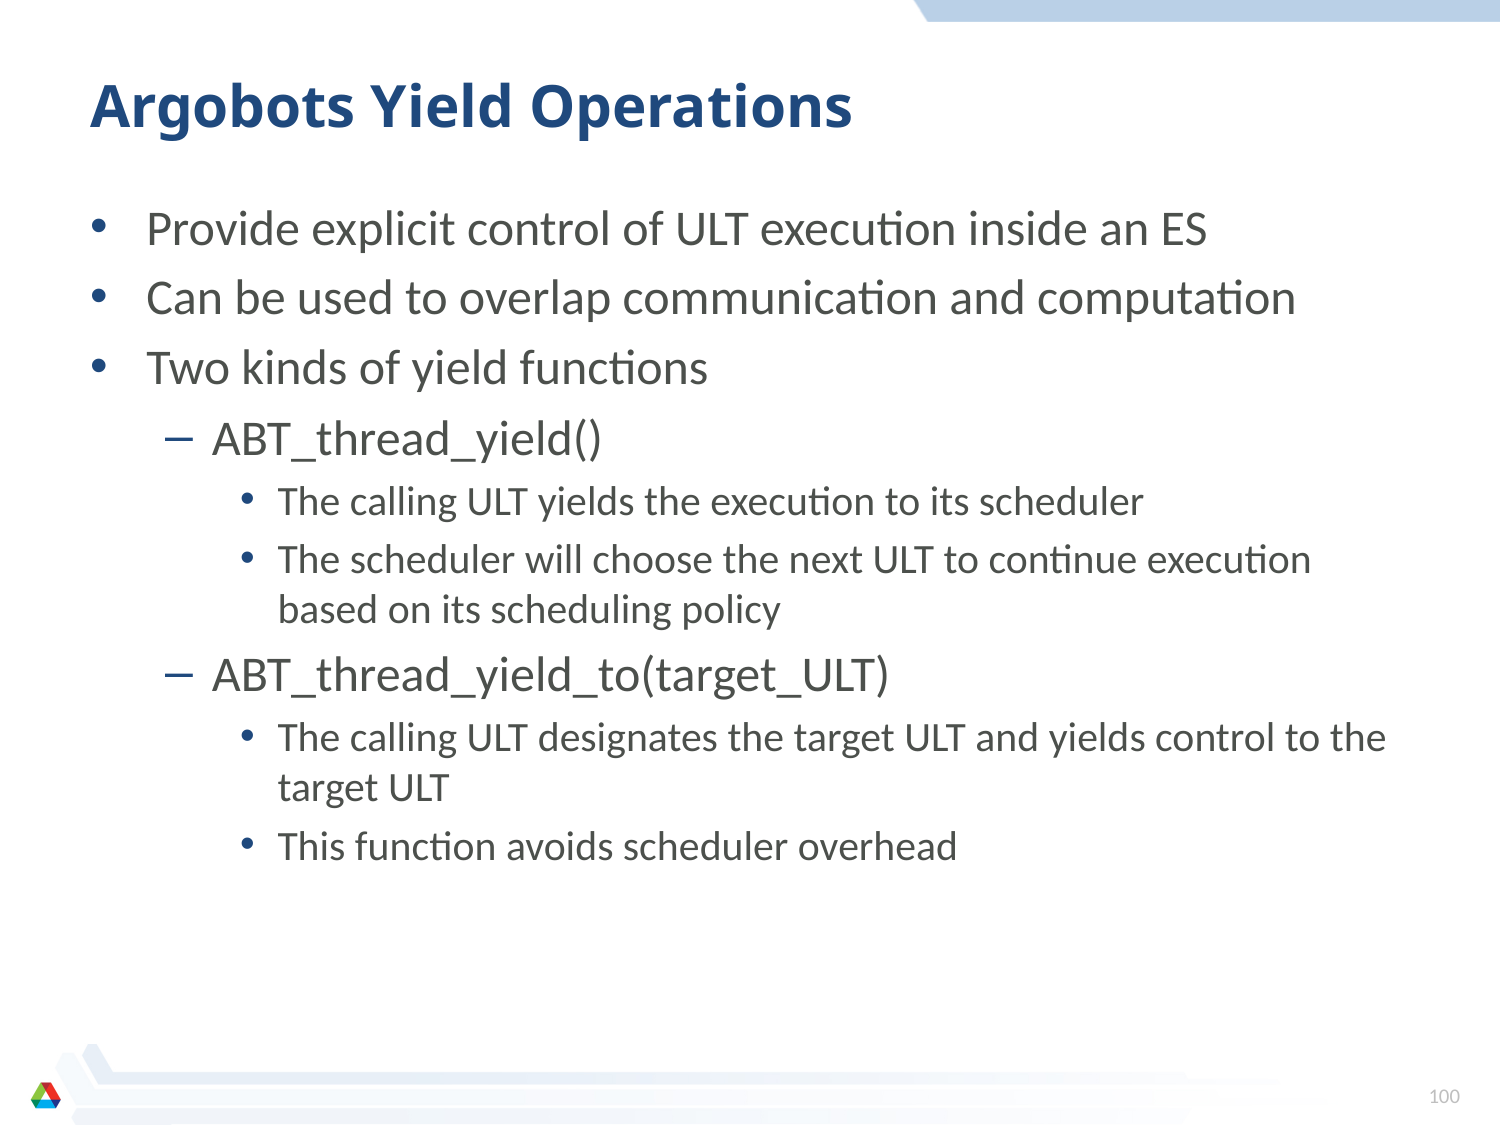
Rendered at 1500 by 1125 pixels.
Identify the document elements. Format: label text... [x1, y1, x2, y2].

slide_number 100 [1125, 1065, 1475, 1125]
list Provide explicit control of ULT execution inside an ES Can be used to overlap communication and computation Two kinds of yield functions ABT_thread_yield() The calling ULT yields the execution to its scheduler The scheduler will choose the next ULT to continue execution based on its scheduling policy ABT_thread_yield_to(target_ULT) The calling ULT designates the target ULT and yields control to the target ULT This function avoids scheduler overhead [75, 187, 1425, 1005]
picture [0, 0, 1500, 22]
title Argobots Yield Operations [75, 45, 1425, 163]
picture [0, 1039, 1500, 1125]
